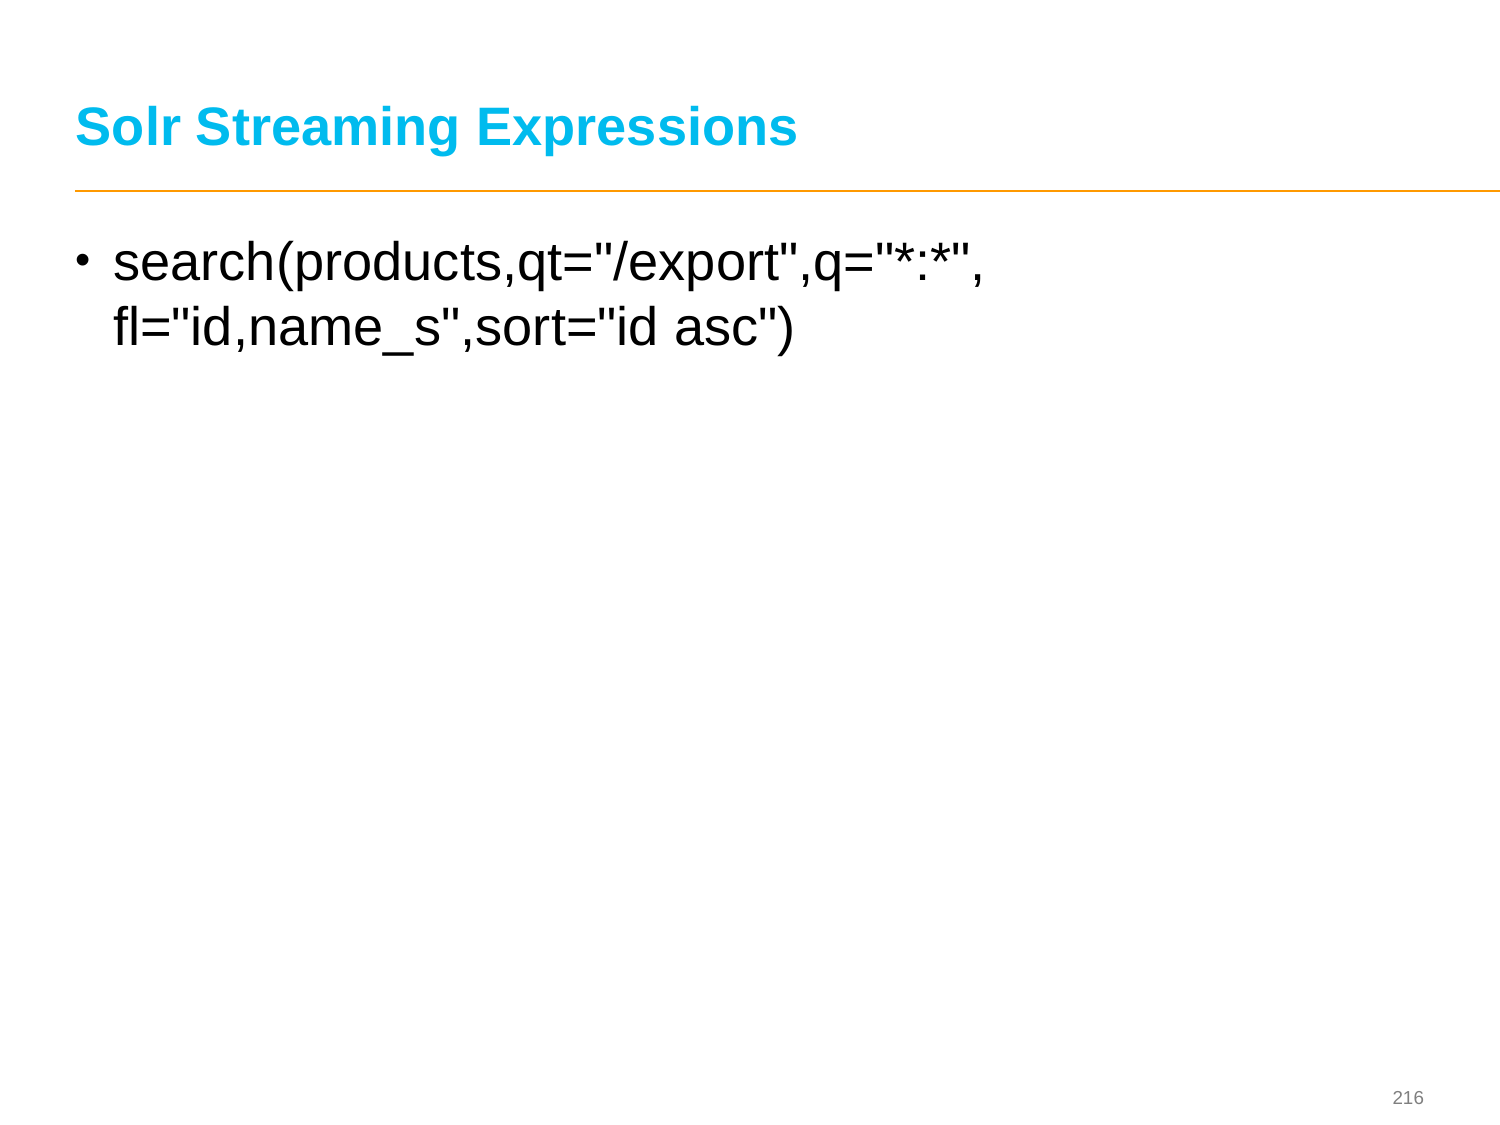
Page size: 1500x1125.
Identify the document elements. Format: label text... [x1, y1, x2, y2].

title Solr Streaming Expressions [75, 27, 1422, 157]
list search(products,qt="/export",q="*:*", fl="id,name_s",sort="id asc") [75, 226, 1425, 1018]
